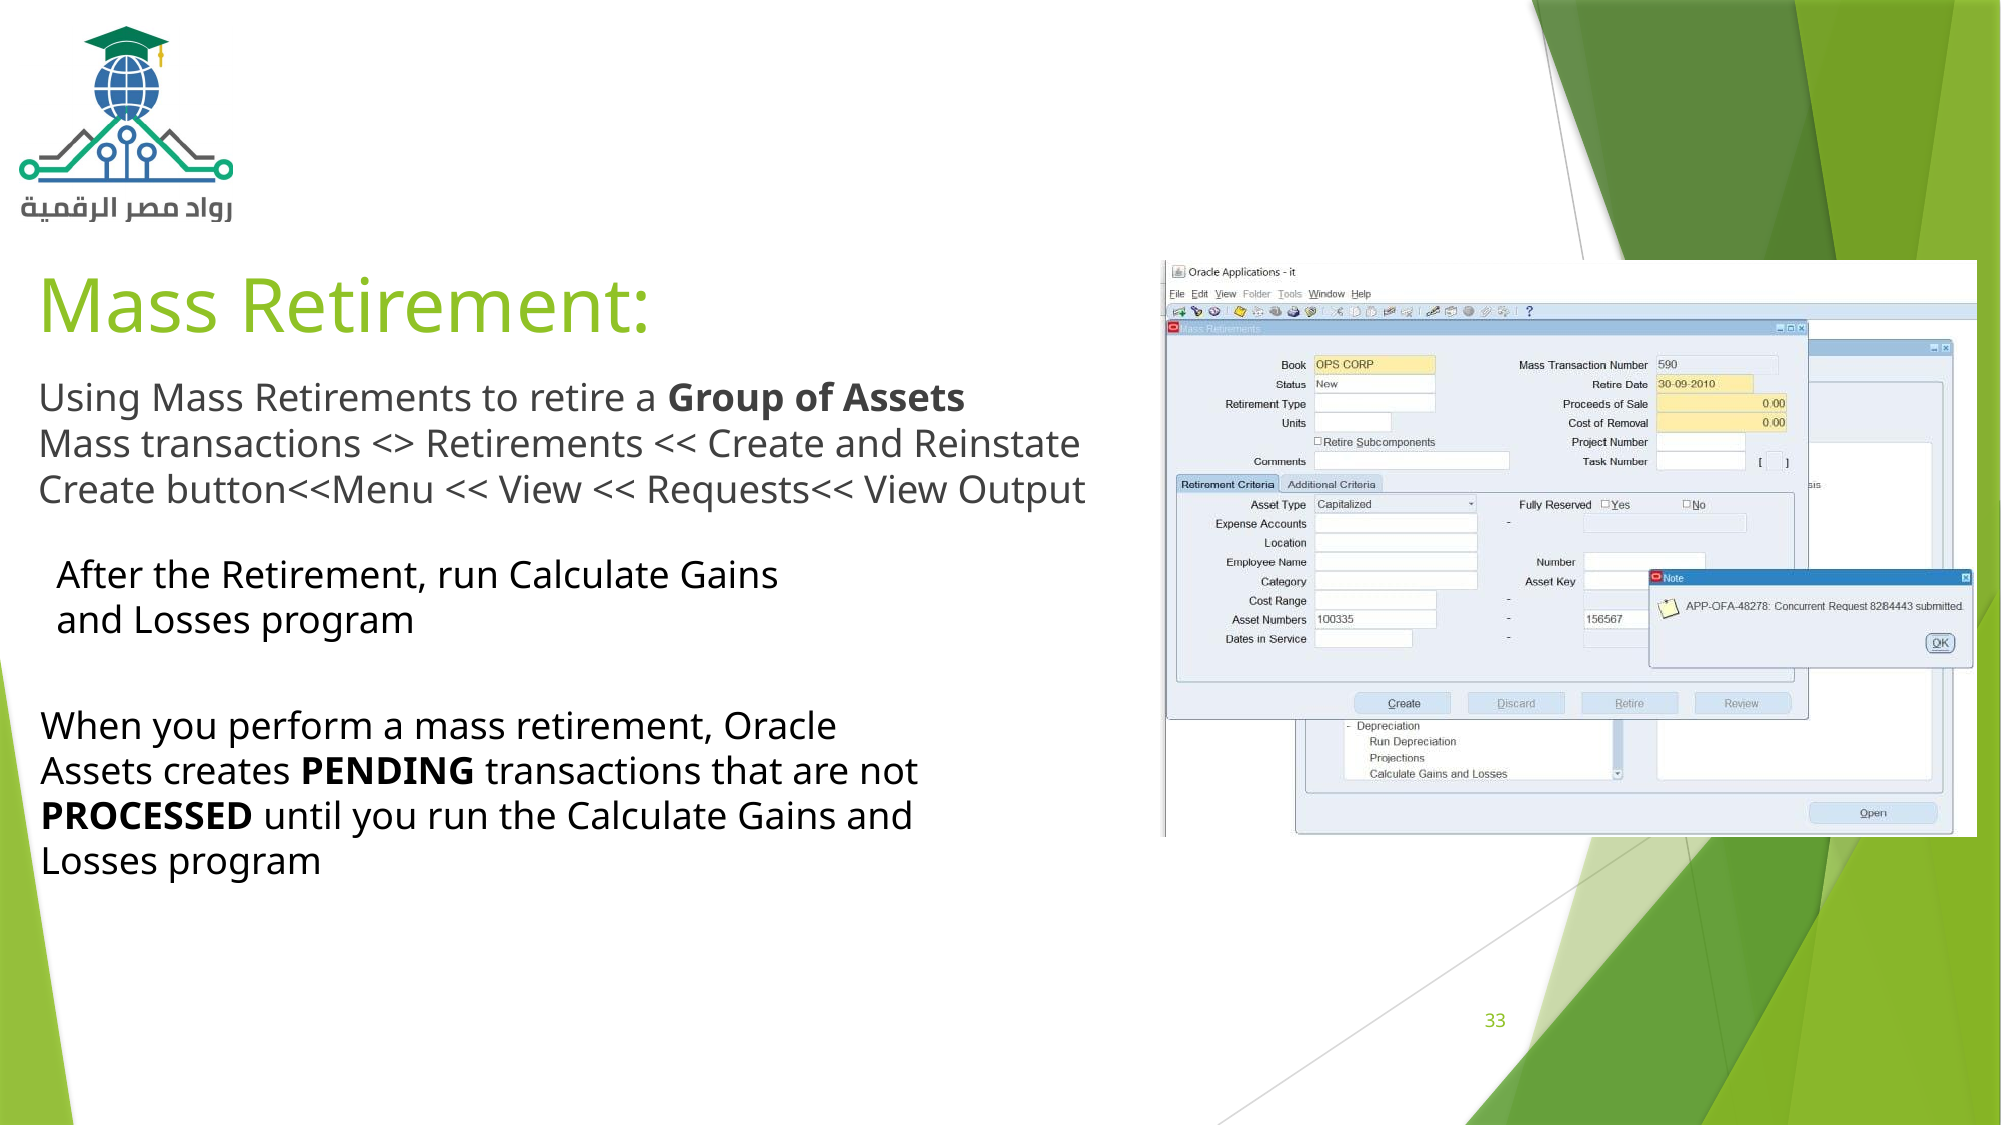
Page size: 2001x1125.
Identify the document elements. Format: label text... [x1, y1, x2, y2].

text_box Mass Retirement: [23, 249, 1024, 445]
text_box After the Retirement, run Calculate Gains and Losses program [41, 543, 795, 648]
list Using Mass Retirements to retire a Group of Assets Mass transactions <> Retirements << Create and Reinstate Create button<<Menu << View << Requests<< View Output [23, 365, 1154, 563]
picture [1159, 259, 1978, 838]
text_box When you perform a mass retirement, Oracle Assets creates PENDING transactions that are not PROCESSED until you run the Calculate Gains and Losses program [25, 694, 949, 890]
picture [19, 26, 233, 222]
slide_number 33 [1409, 991, 1522, 1051]
